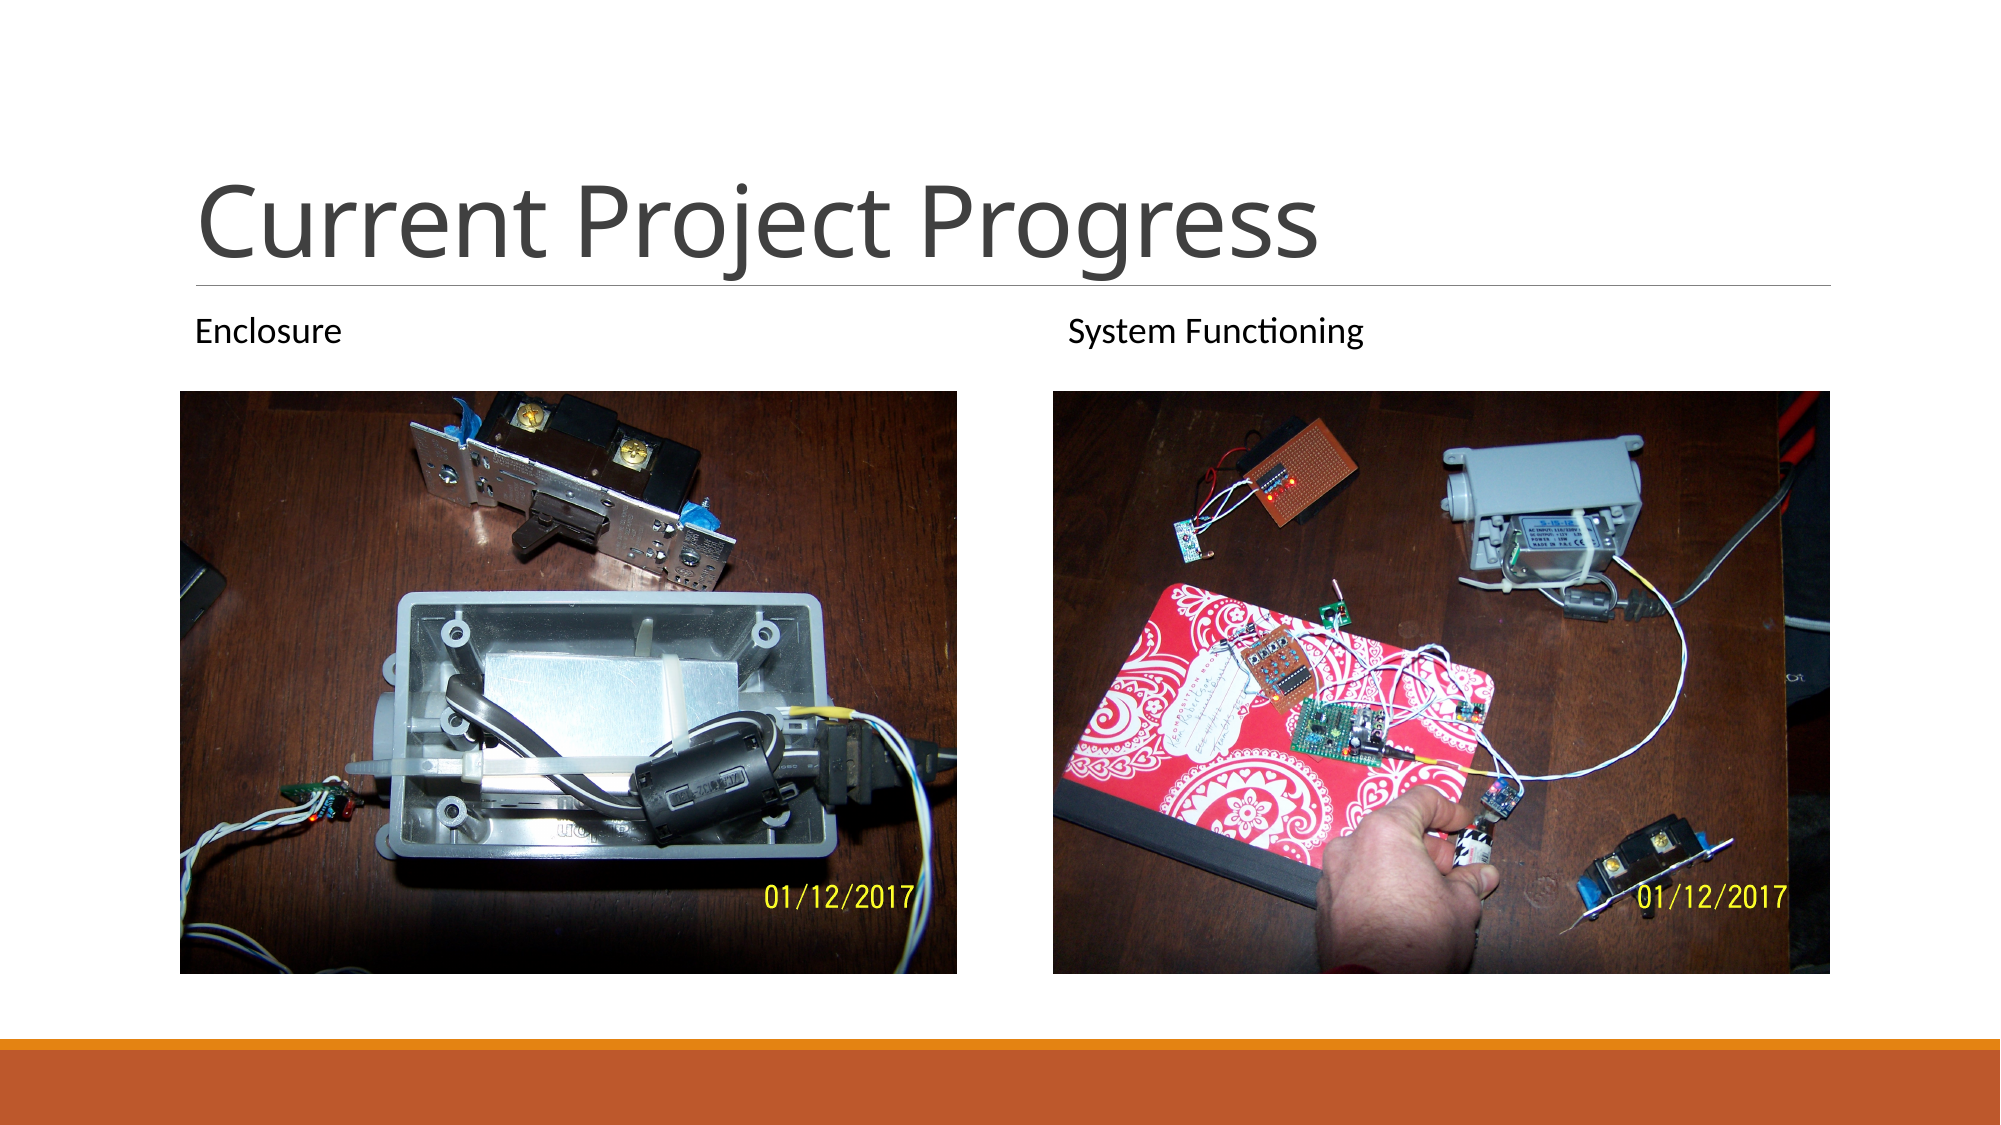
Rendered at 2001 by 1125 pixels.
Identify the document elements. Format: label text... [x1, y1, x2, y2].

text_box System Functioning [1053, 298, 1527, 359]
text_box Enclosure [180, 298, 618, 359]
picture [1052, 390, 1831, 975]
title Current Project Progress [180, 47, 1830, 285]
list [179, 390, 957, 975]
